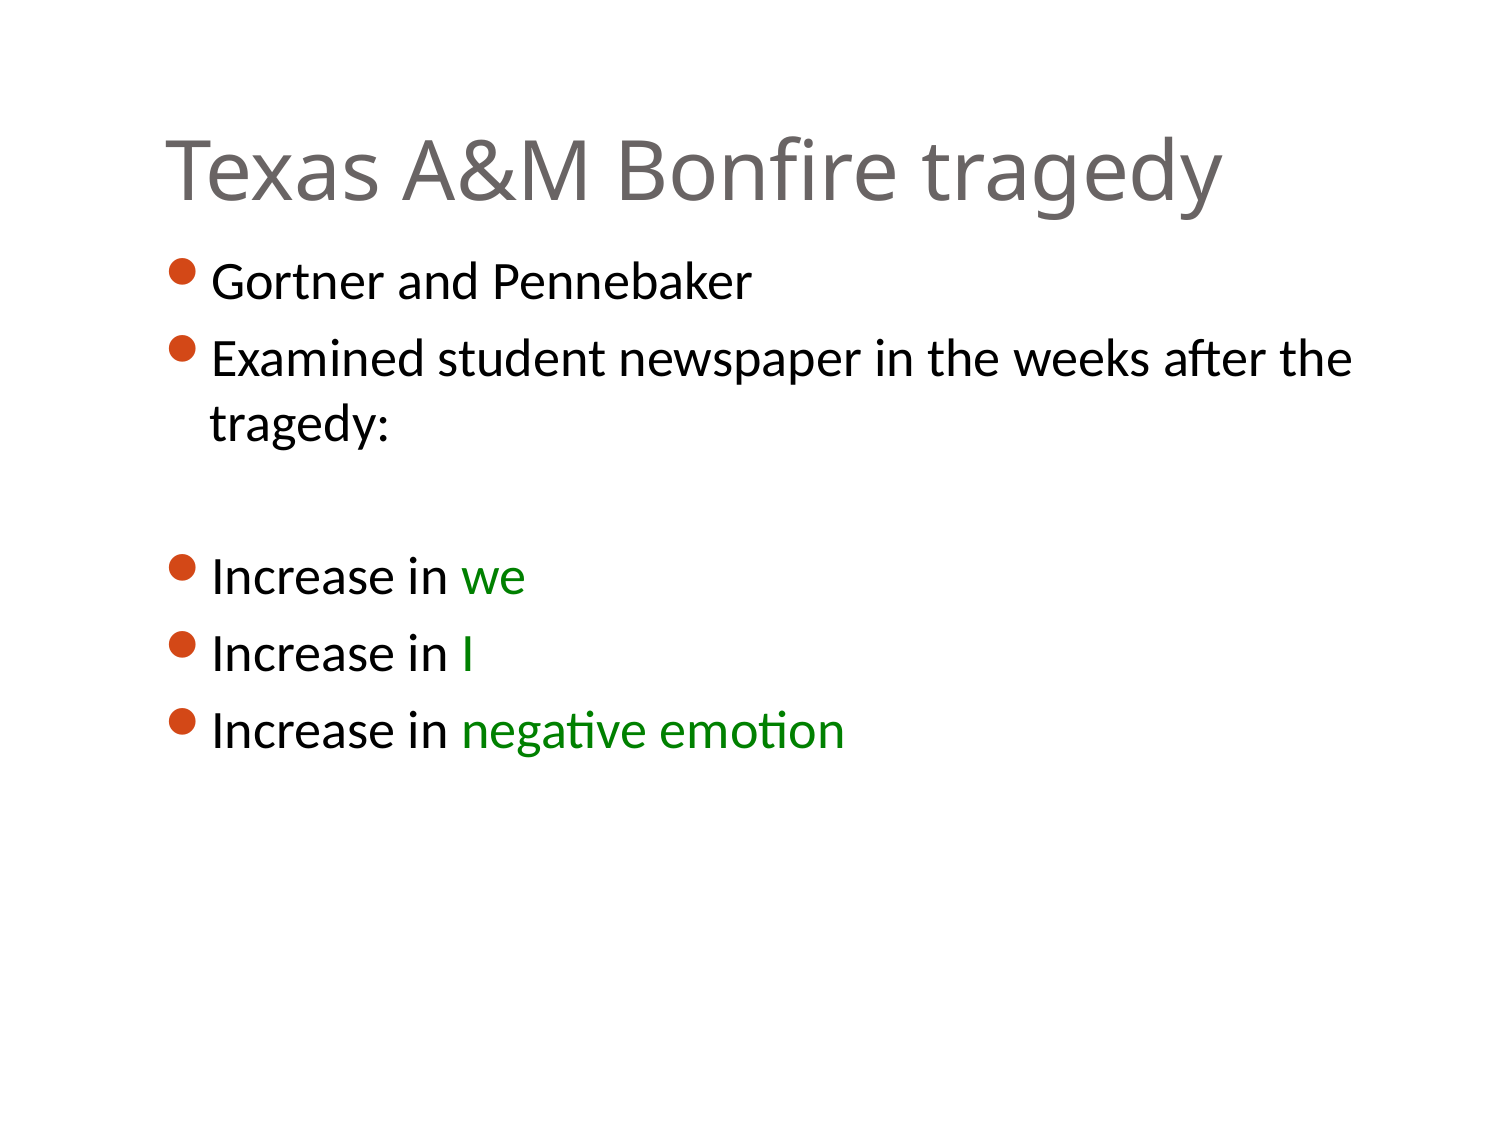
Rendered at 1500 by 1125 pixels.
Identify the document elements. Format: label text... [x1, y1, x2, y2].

title Texas A&M Bonfire tragedy [149, 44, 1426, 233]
list Gortner and Pennebaker Examined student newspaper in the weeks after the tragedy: Increase in we Increase in I Increase in negative emotion [149, 237, 1426, 988]
